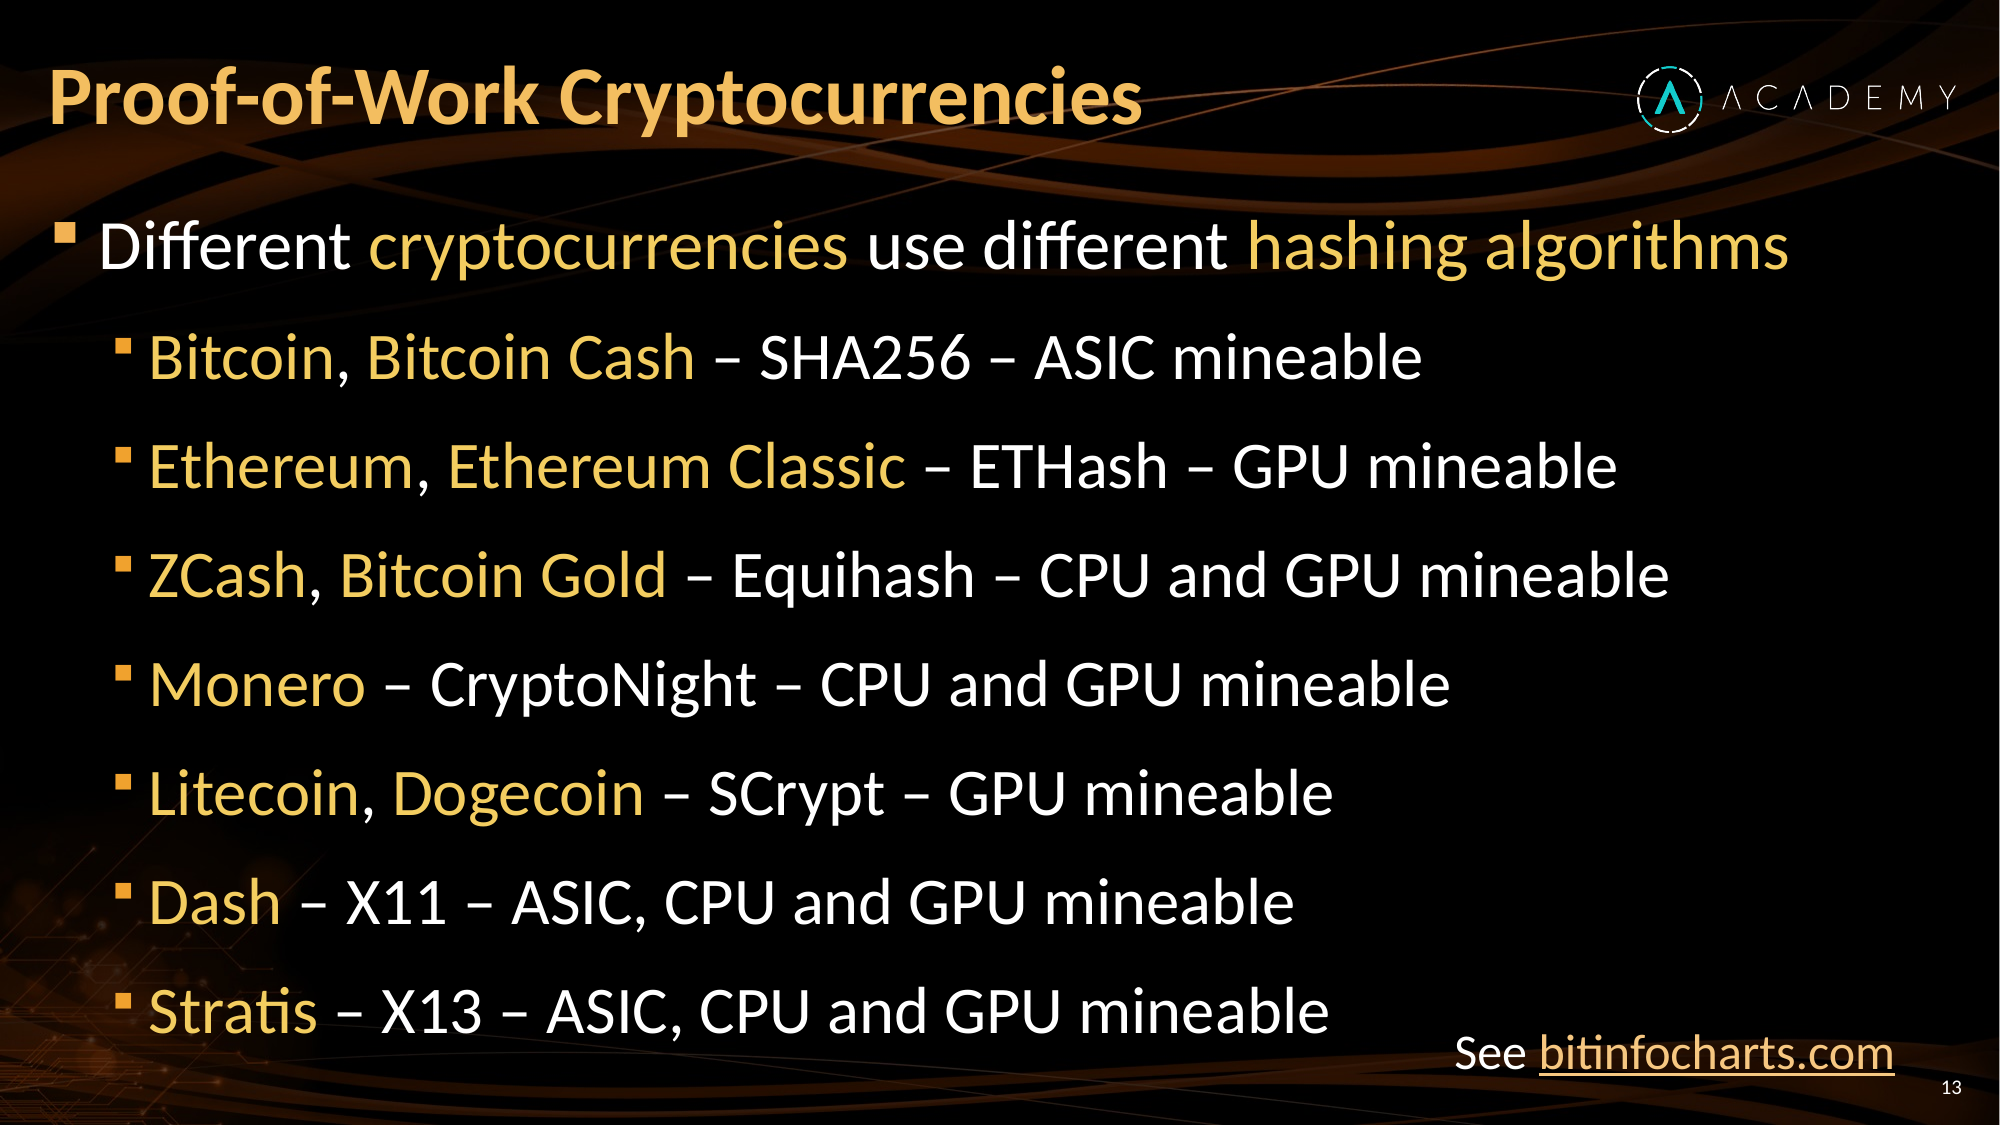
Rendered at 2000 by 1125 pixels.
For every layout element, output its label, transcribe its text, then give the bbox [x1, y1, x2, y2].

list Different cryptocurrencies use different hashing algorithms Bitcoin, Bitcoin Cash – SHA256 – ASIC mineable Ethereum, Ethereum Classic – ETHash – GPU mineable ZCash, Bitcoin Gold – Equihash – CPU and GPU mineable Monero – CryptoNight – CPU and GPU mineable Litecoin, Dogecoin – SCrypt – GPU mineable Dash – X11 – ASIC, CPU and GPU mineable Stratis – X13 – ASIC, CPU and GPU mineable [31, 188, 1968, 1103]
title Proof-of-Work Cryptocurrencies [30, 6, 1602, 189]
picture [0, 0, 2000, 1125]
text_box See bitinfocharts.com [1439, 1012, 1911, 1088]
